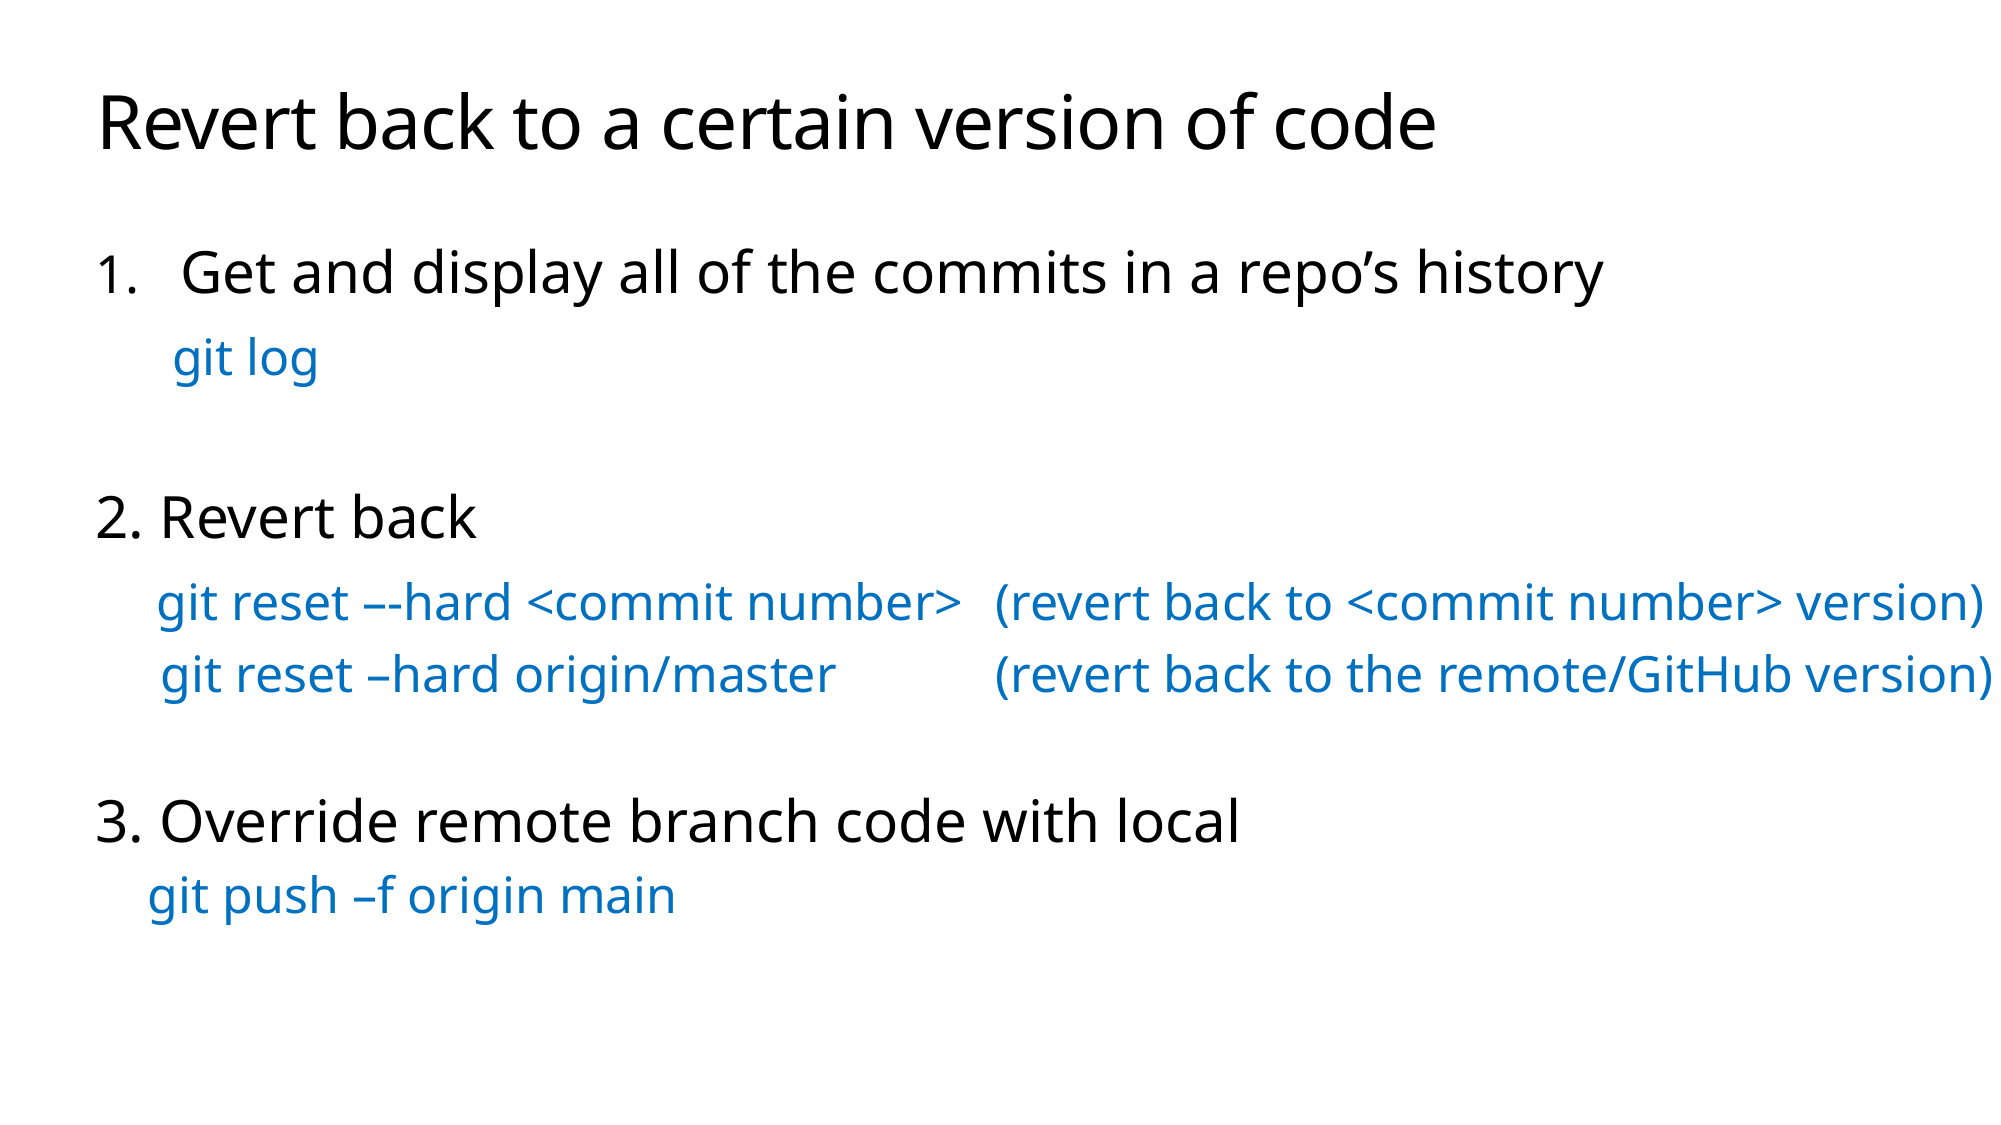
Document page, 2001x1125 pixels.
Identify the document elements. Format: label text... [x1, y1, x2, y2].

list Get and display all of the commits in a repo’s history git log 2. Revert back git reset –-hard <commit number> (revert back to <commit number> version) git reset –hard origin/master (revert back to the remote/GitHub version) 3. Override remote branch code with local git push –f origin main [95, 235, 2000, 949]
title Revert back to a certain version of code [96, 75, 1904, 166]
